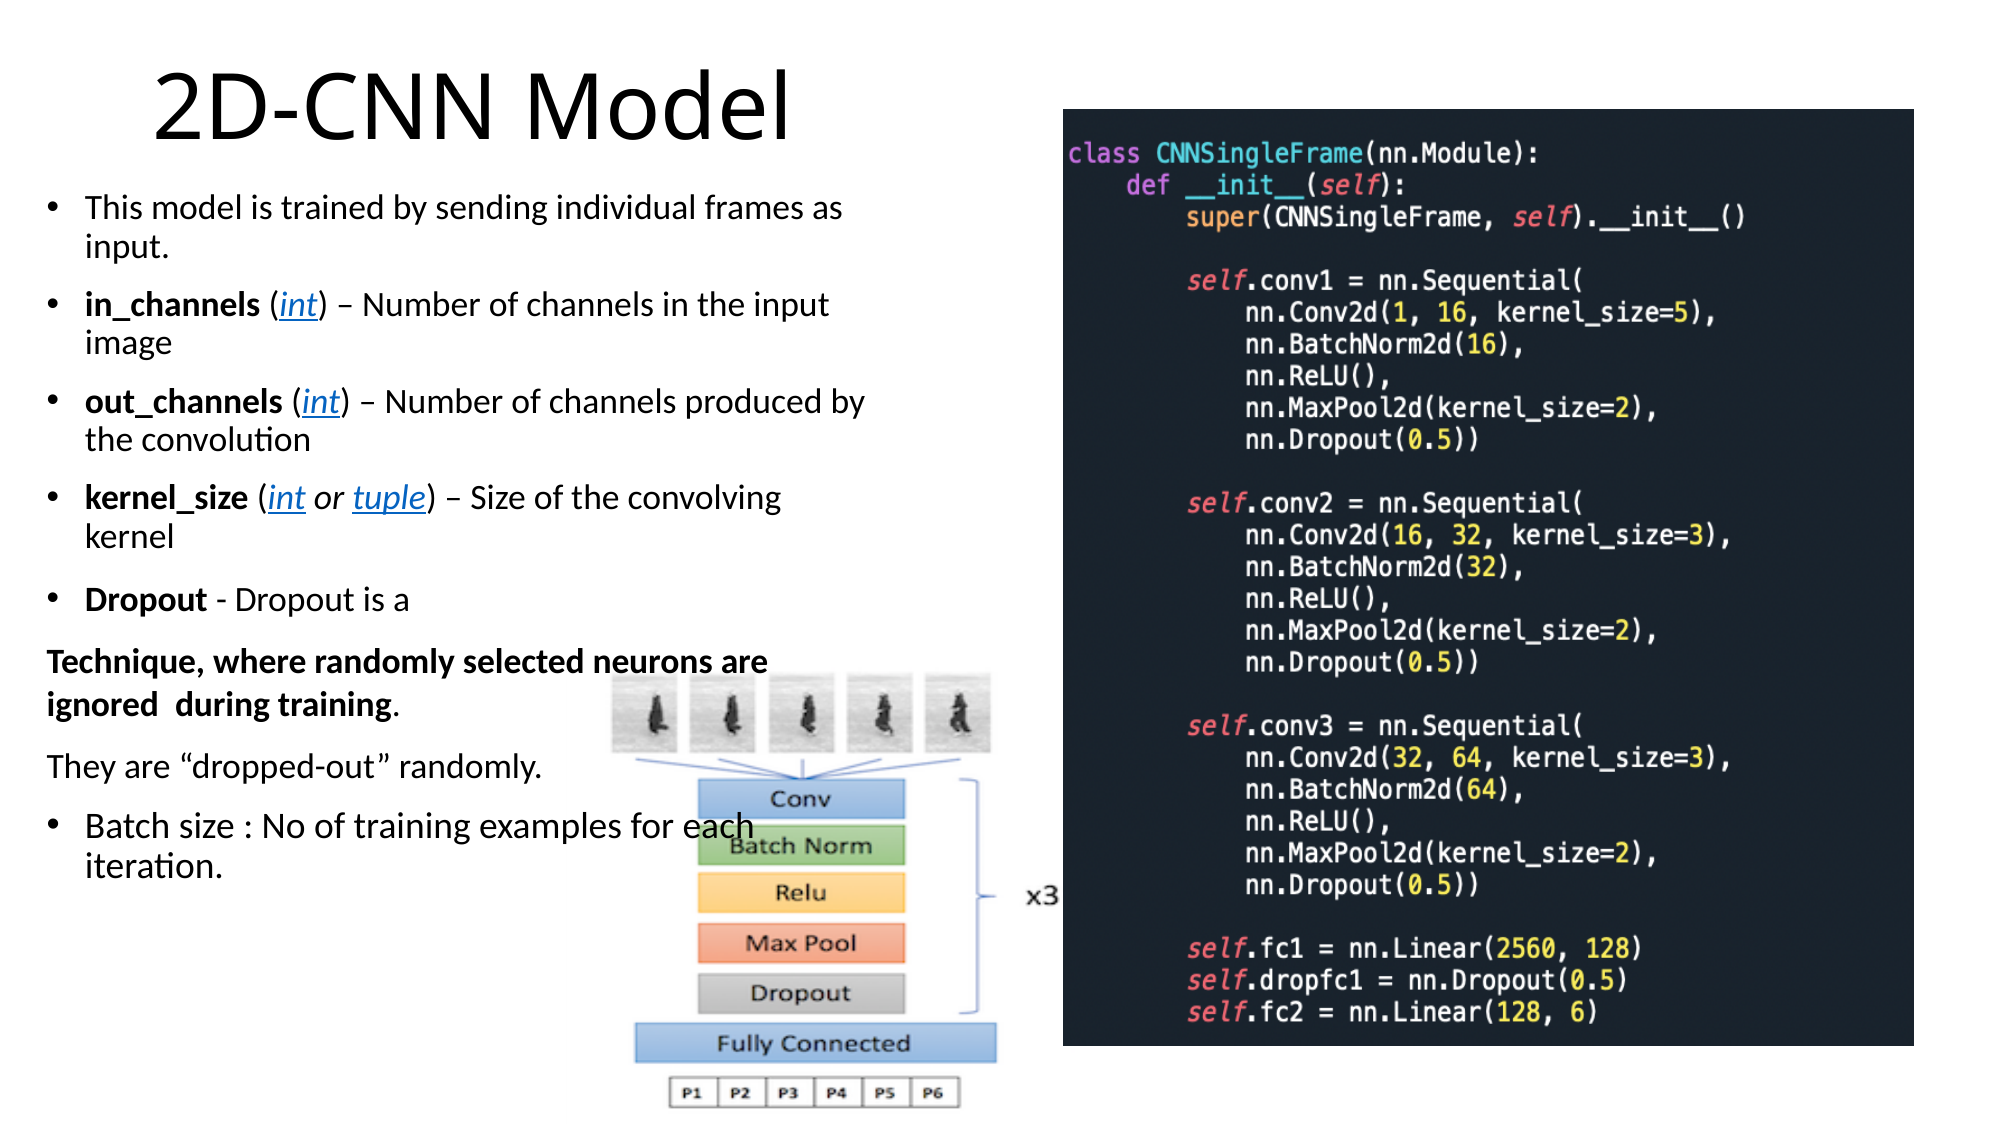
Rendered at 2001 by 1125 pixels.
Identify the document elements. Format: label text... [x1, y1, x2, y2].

list This model is trained by sending individual frames as input. in_channels (int) – Number of channels in the input image out_channels (int) – Number of channels produced by the convolution kernel_size (int or tuple) – Size of the convolving kernel Dropout - Dropout is a Technique, where randomly selected neurons are ignored during training. They are “dropped-out” randomly. Batch size : No of training examples for each iteration. [31, 181, 882, 896]
title 2D-CNN Model [137, 0, 1863, 219]
picture [565, 109, 1914, 1125]
